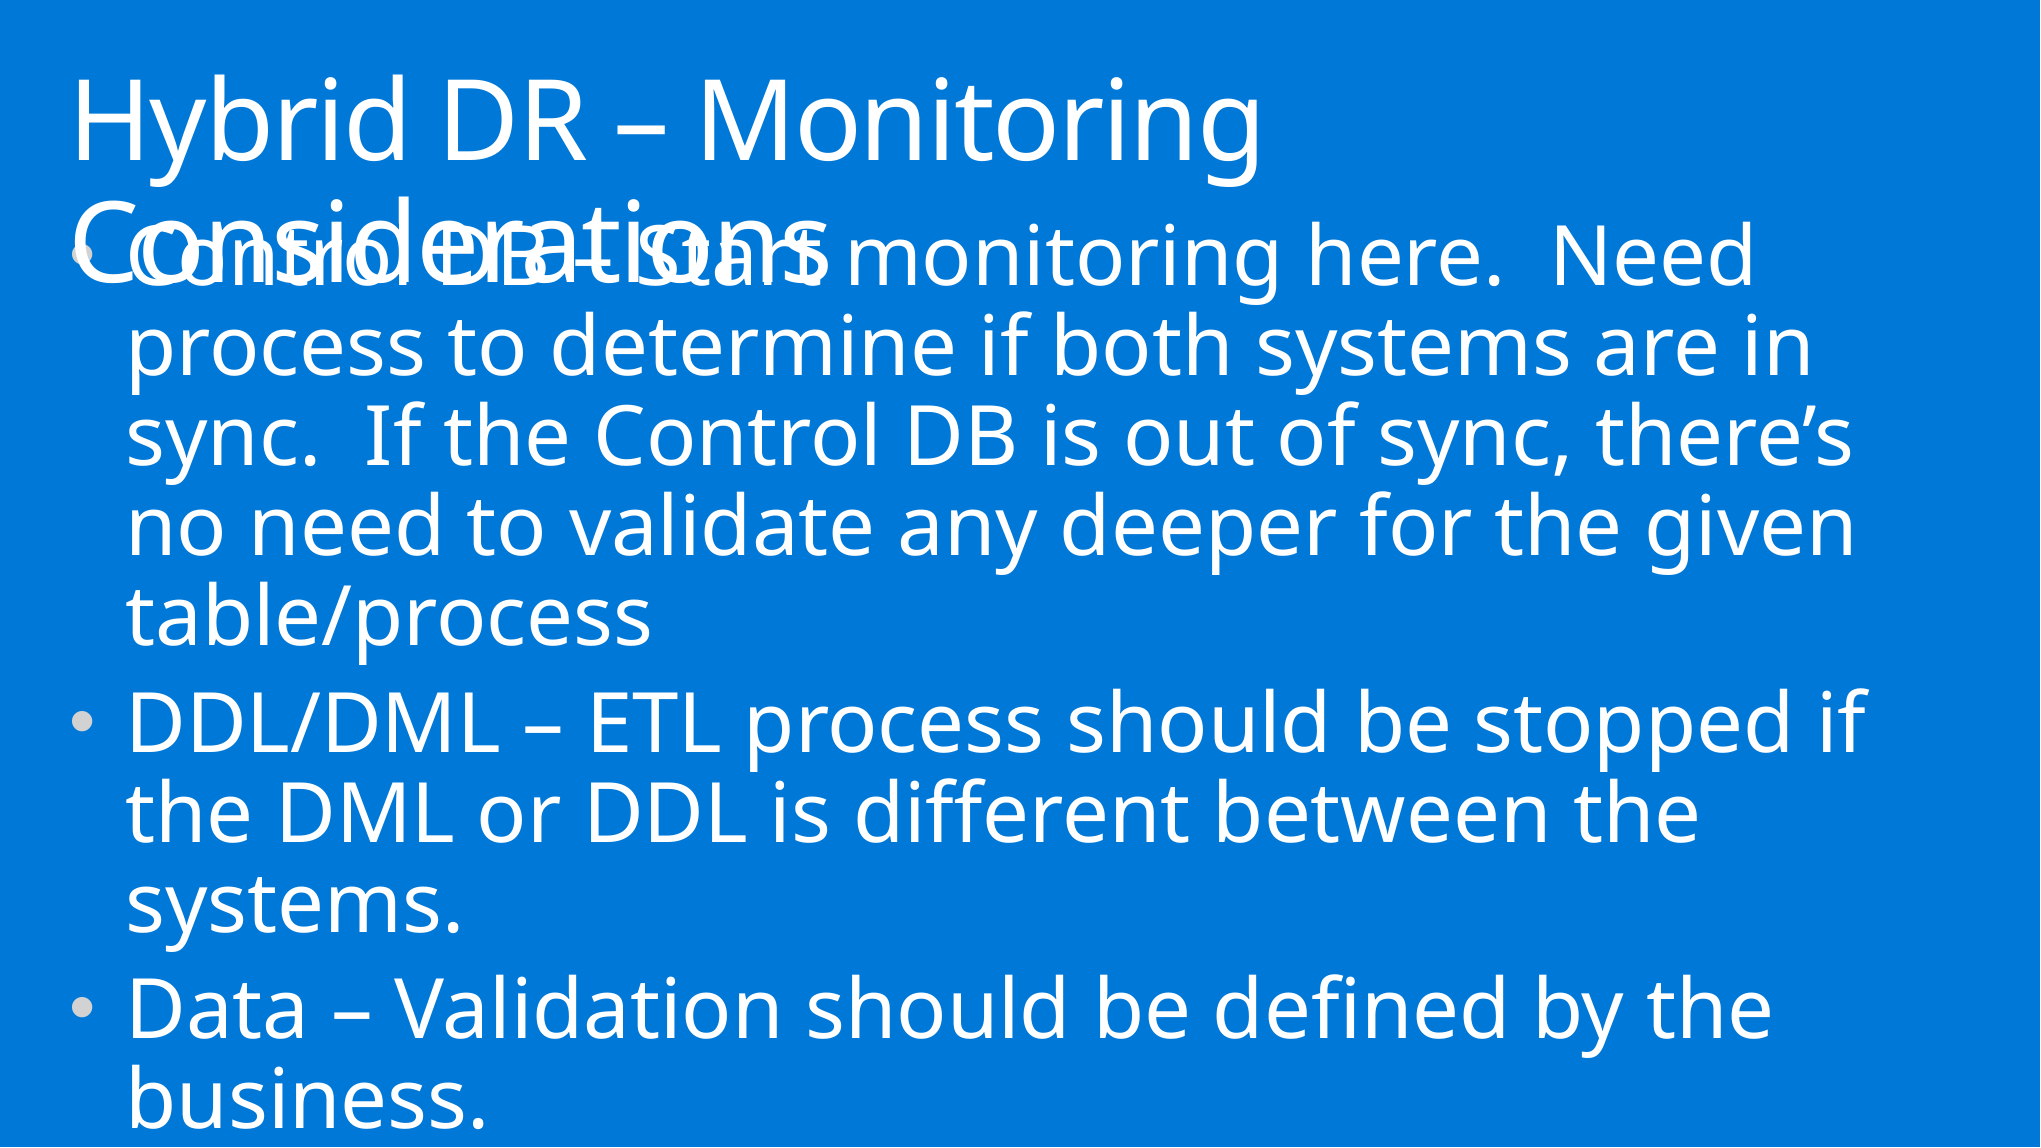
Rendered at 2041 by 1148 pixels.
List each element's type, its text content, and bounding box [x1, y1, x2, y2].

title Hybrid DR – Monitoring Considerations [45, 48, 1996, 199]
list Control DB – Start monitoring here. Need process to determine if both systems are in sync. If the Control DB is out of sync, there’s no need to validate any deeper for the given table/process DDL/DML – ETL process should be stopped if the DML or DDL is different between the systems. Data – Validation should be defined by the business. Summary Detail Row by row? [45, 199, 1995, 1148]
